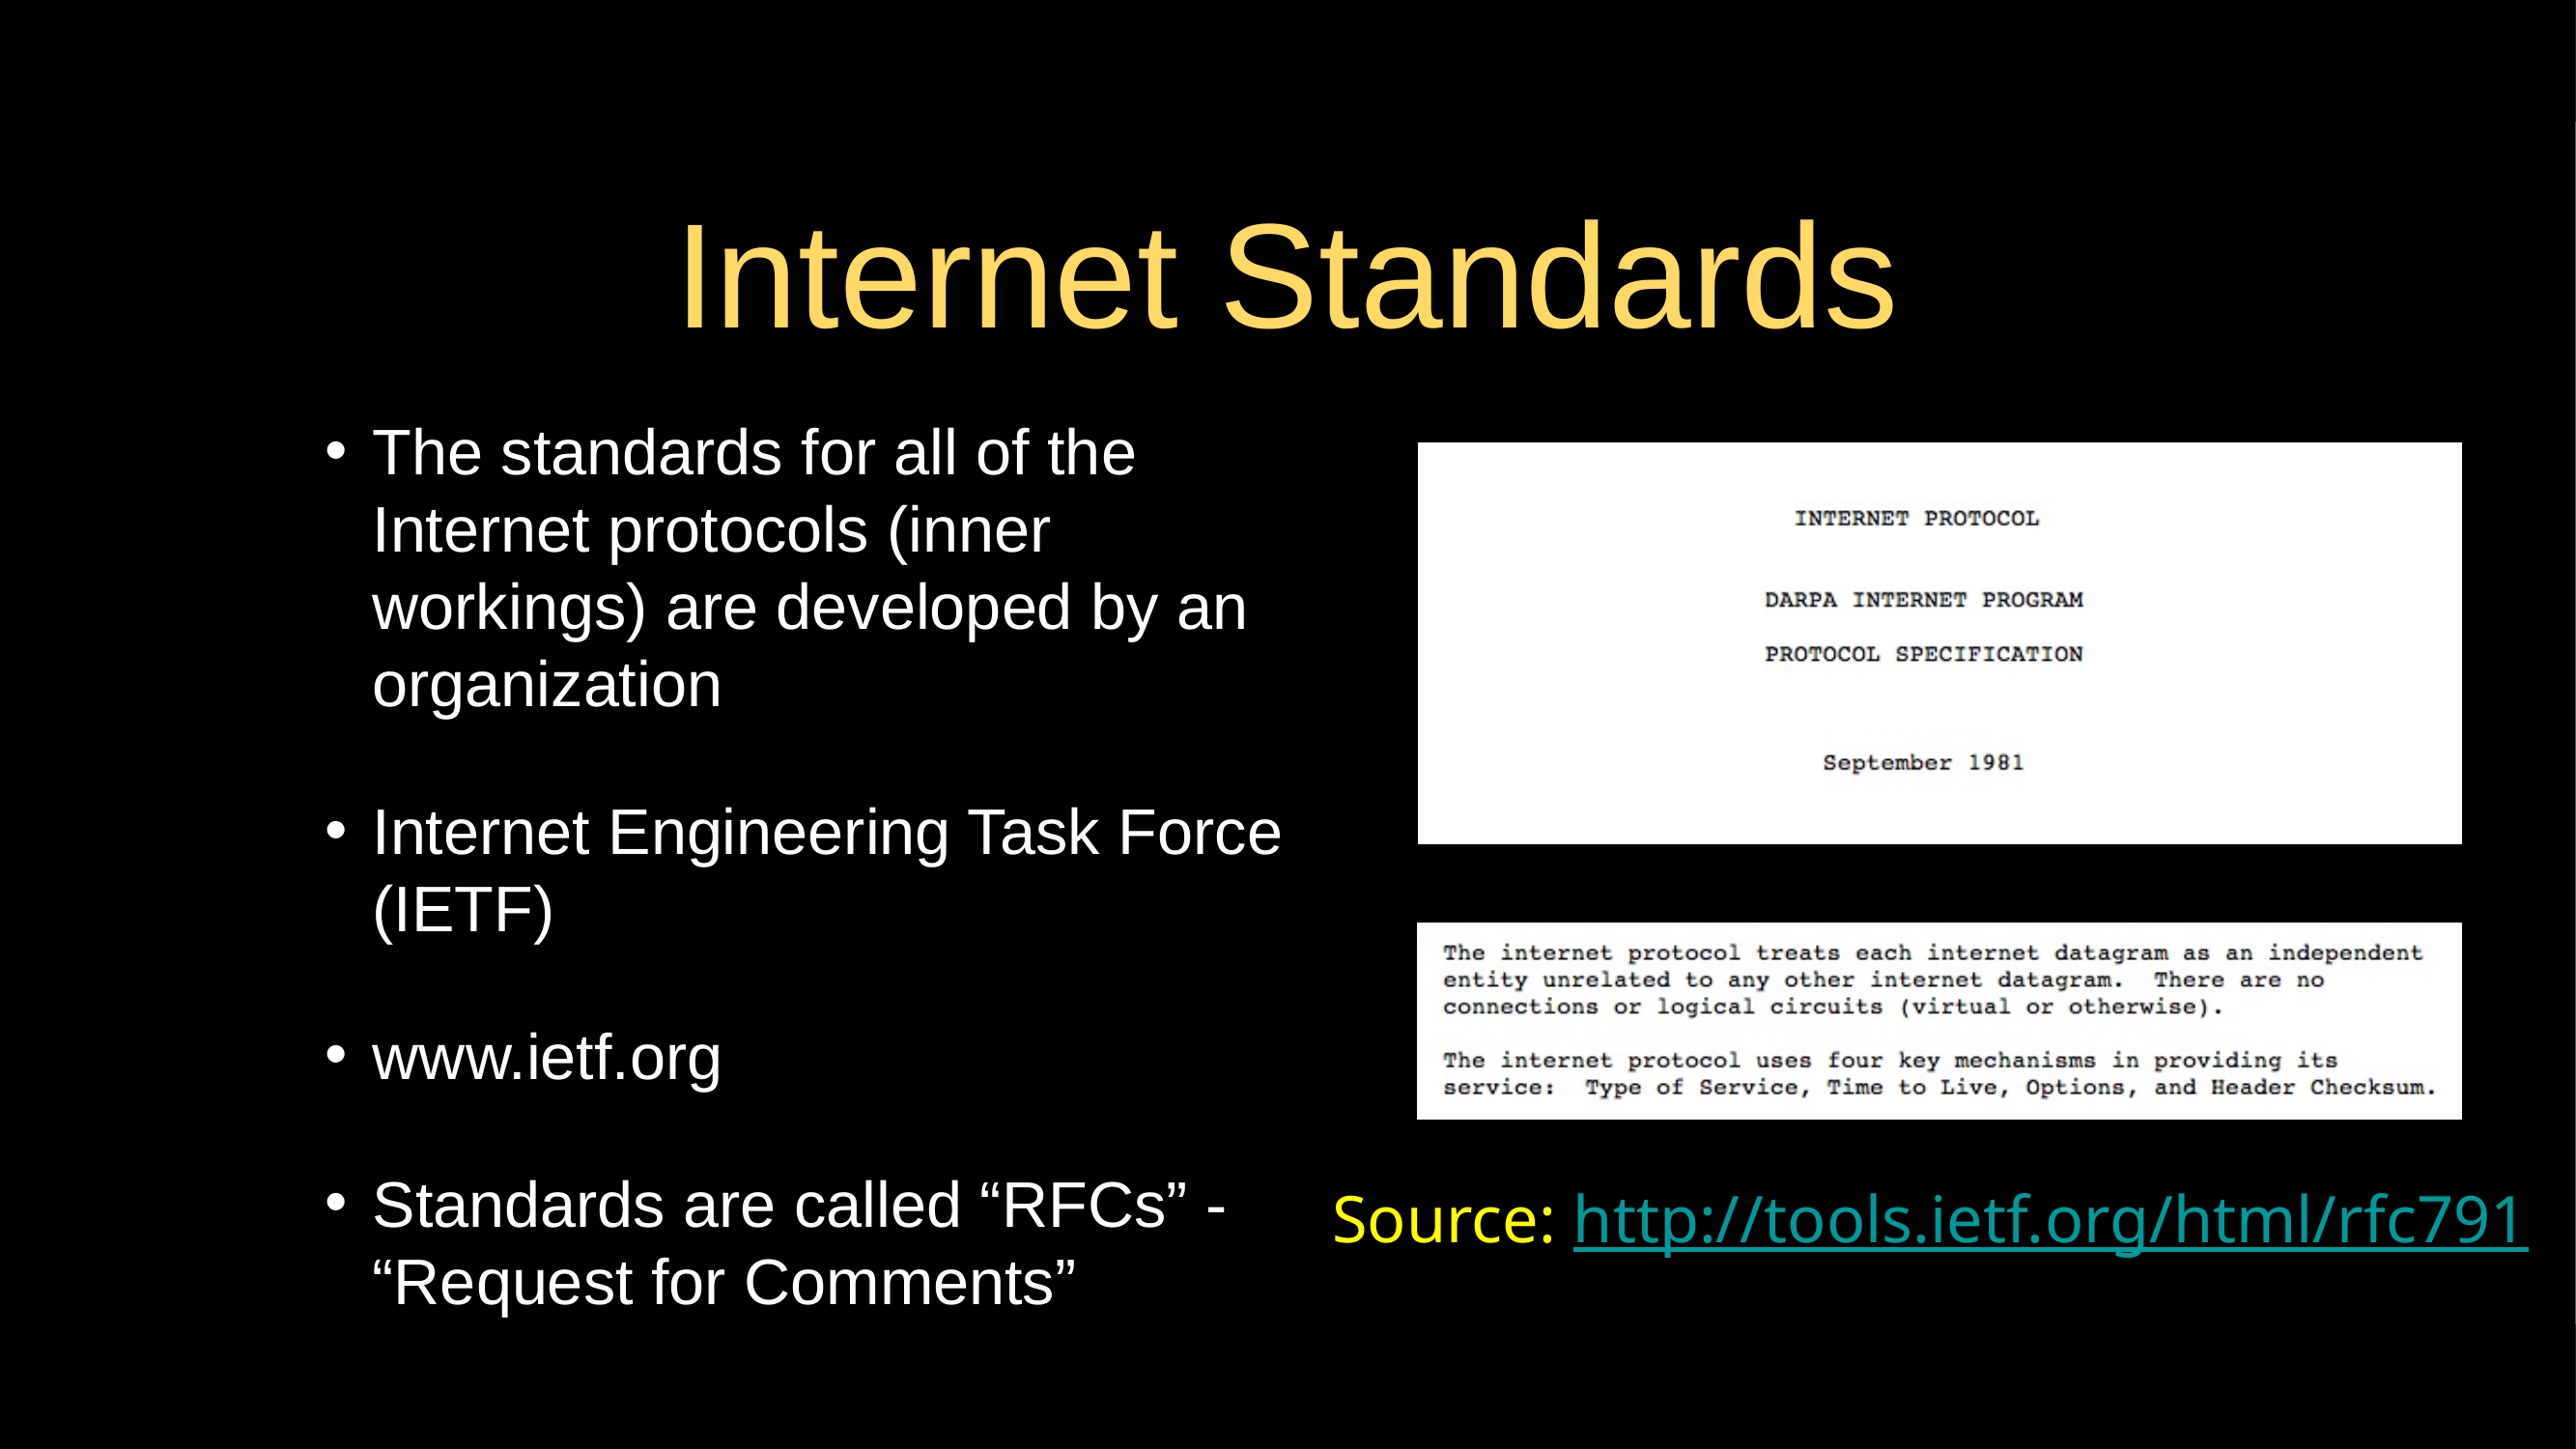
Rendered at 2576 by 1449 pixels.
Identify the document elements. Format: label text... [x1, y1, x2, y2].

picture [1418, 442, 2462, 844]
picture [1417, 923, 2462, 1120]
list The standards for all of the Internet protocols (inner workings) are developed by an organization Internet Engineering Task Force (IETF) www.ietf.org Standards are called “RFCs” - “Request for Comments” [239, 411, 1352, 1261]
text_box Source: http://tools.ietf.org/html/rfc791 [1332, 1178, 2546, 1266]
title Internet Standards [183, 133, 2391, 403]
